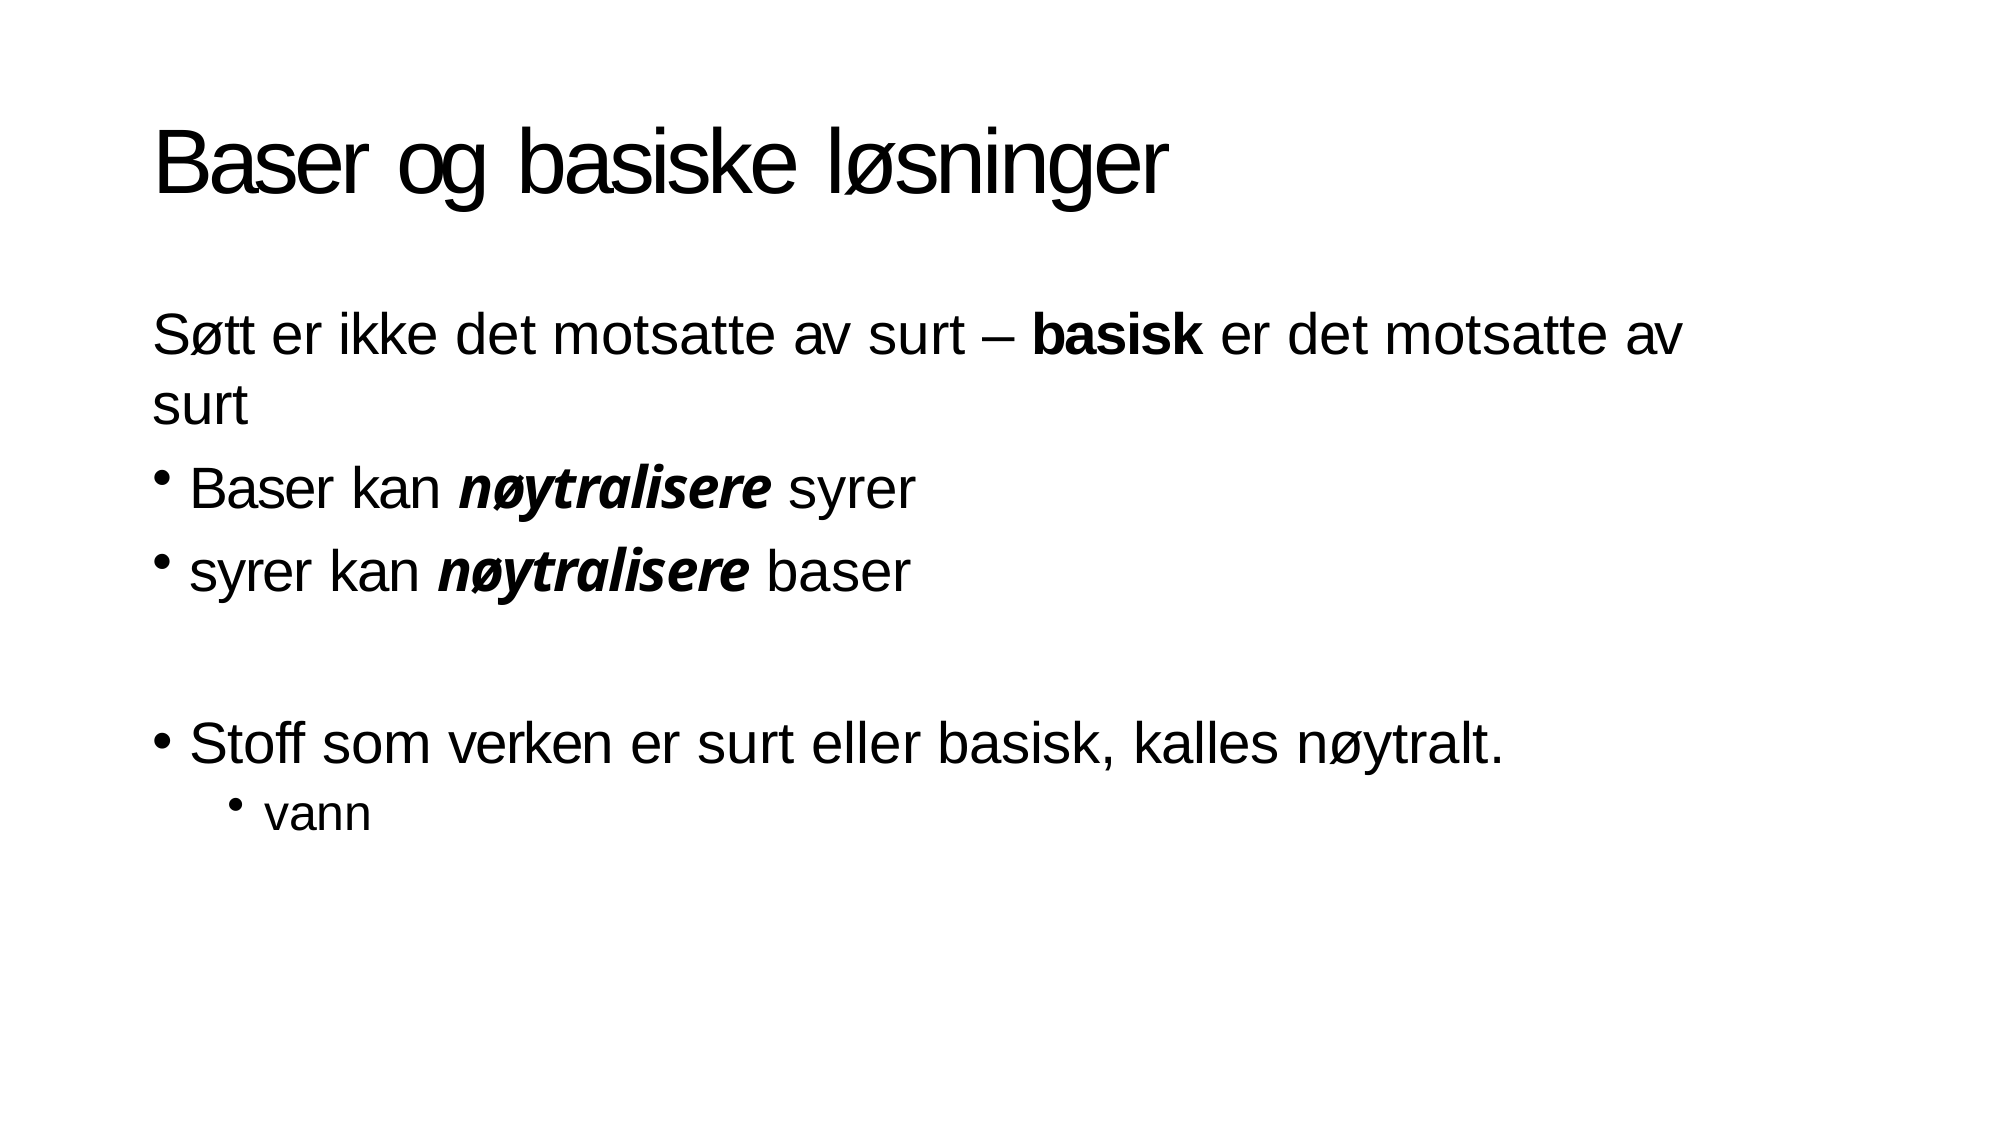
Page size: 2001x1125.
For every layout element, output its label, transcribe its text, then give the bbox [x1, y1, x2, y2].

title Baser og basiske løsninger [150, 99, 1686, 280]
text_box Søtt er ikke det motsatte av surt – basisk er det motsatte av surt Baser kan nøytralisere syrer syrer kan nøytralisere baser Stoff som verken er surt eller basisk, kalles nøytralt. vann [150, 280, 1746, 841]
